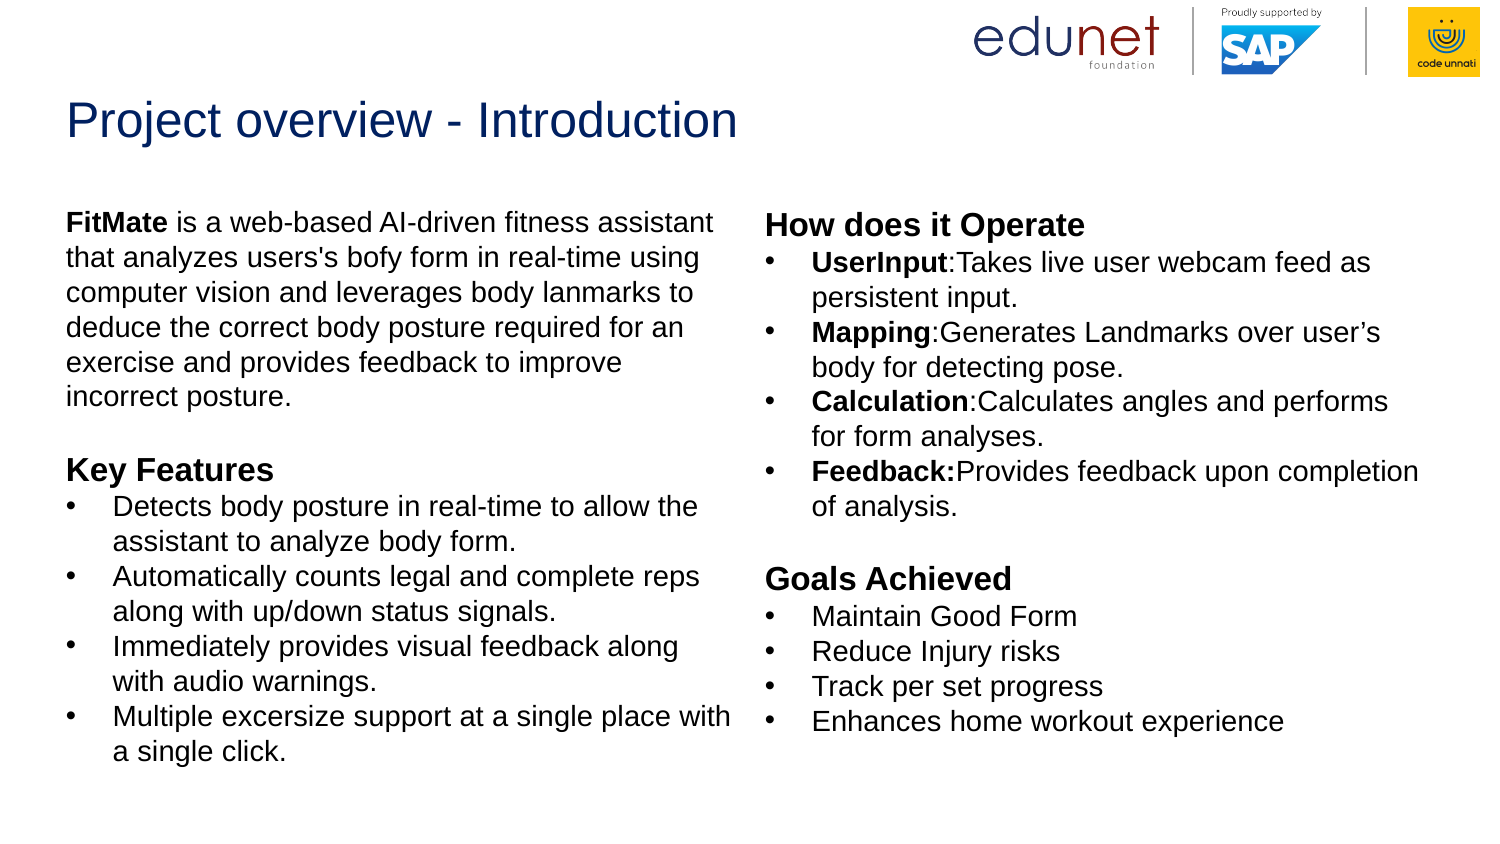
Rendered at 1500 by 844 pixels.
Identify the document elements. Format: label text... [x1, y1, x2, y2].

picture [966, 8, 1168, 72]
title Project overview - Introduction [51, 72, 1449, 167]
text_box How does it Operate UserInput:Takes live user webcam feed as persistent input. Mapping:Generates Landmarks over user’s body for detecting pose. Calculation:Calculates angles and performs for form analyses. Feedback:Provides feedback upon completion of analysis. Goals Achieved Maintain Good Form Reduce Injury risks Track per set progress Enhances home workout experience [750, 195, 1435, 802]
picture [1408, 7, 1480, 77]
picture [1221, 8, 1322, 72]
text_box FitMate is a web-based AI-driven fitness assistant that analyzes users's bofy form in real-time using computer vision and leverages body lanmarks to deduce the correct body posture required for an exercise and provides feedback to improve incorrect posture. Key Features Detects body posture in real-time to allow the assistant to analyze body form. Automatically counts legal and complete reps along with up/down status signals. Immediately provides visual feedback along with audio warnings. Multiple excersize support at a single place with a single click. [51, 195, 750, 801]
